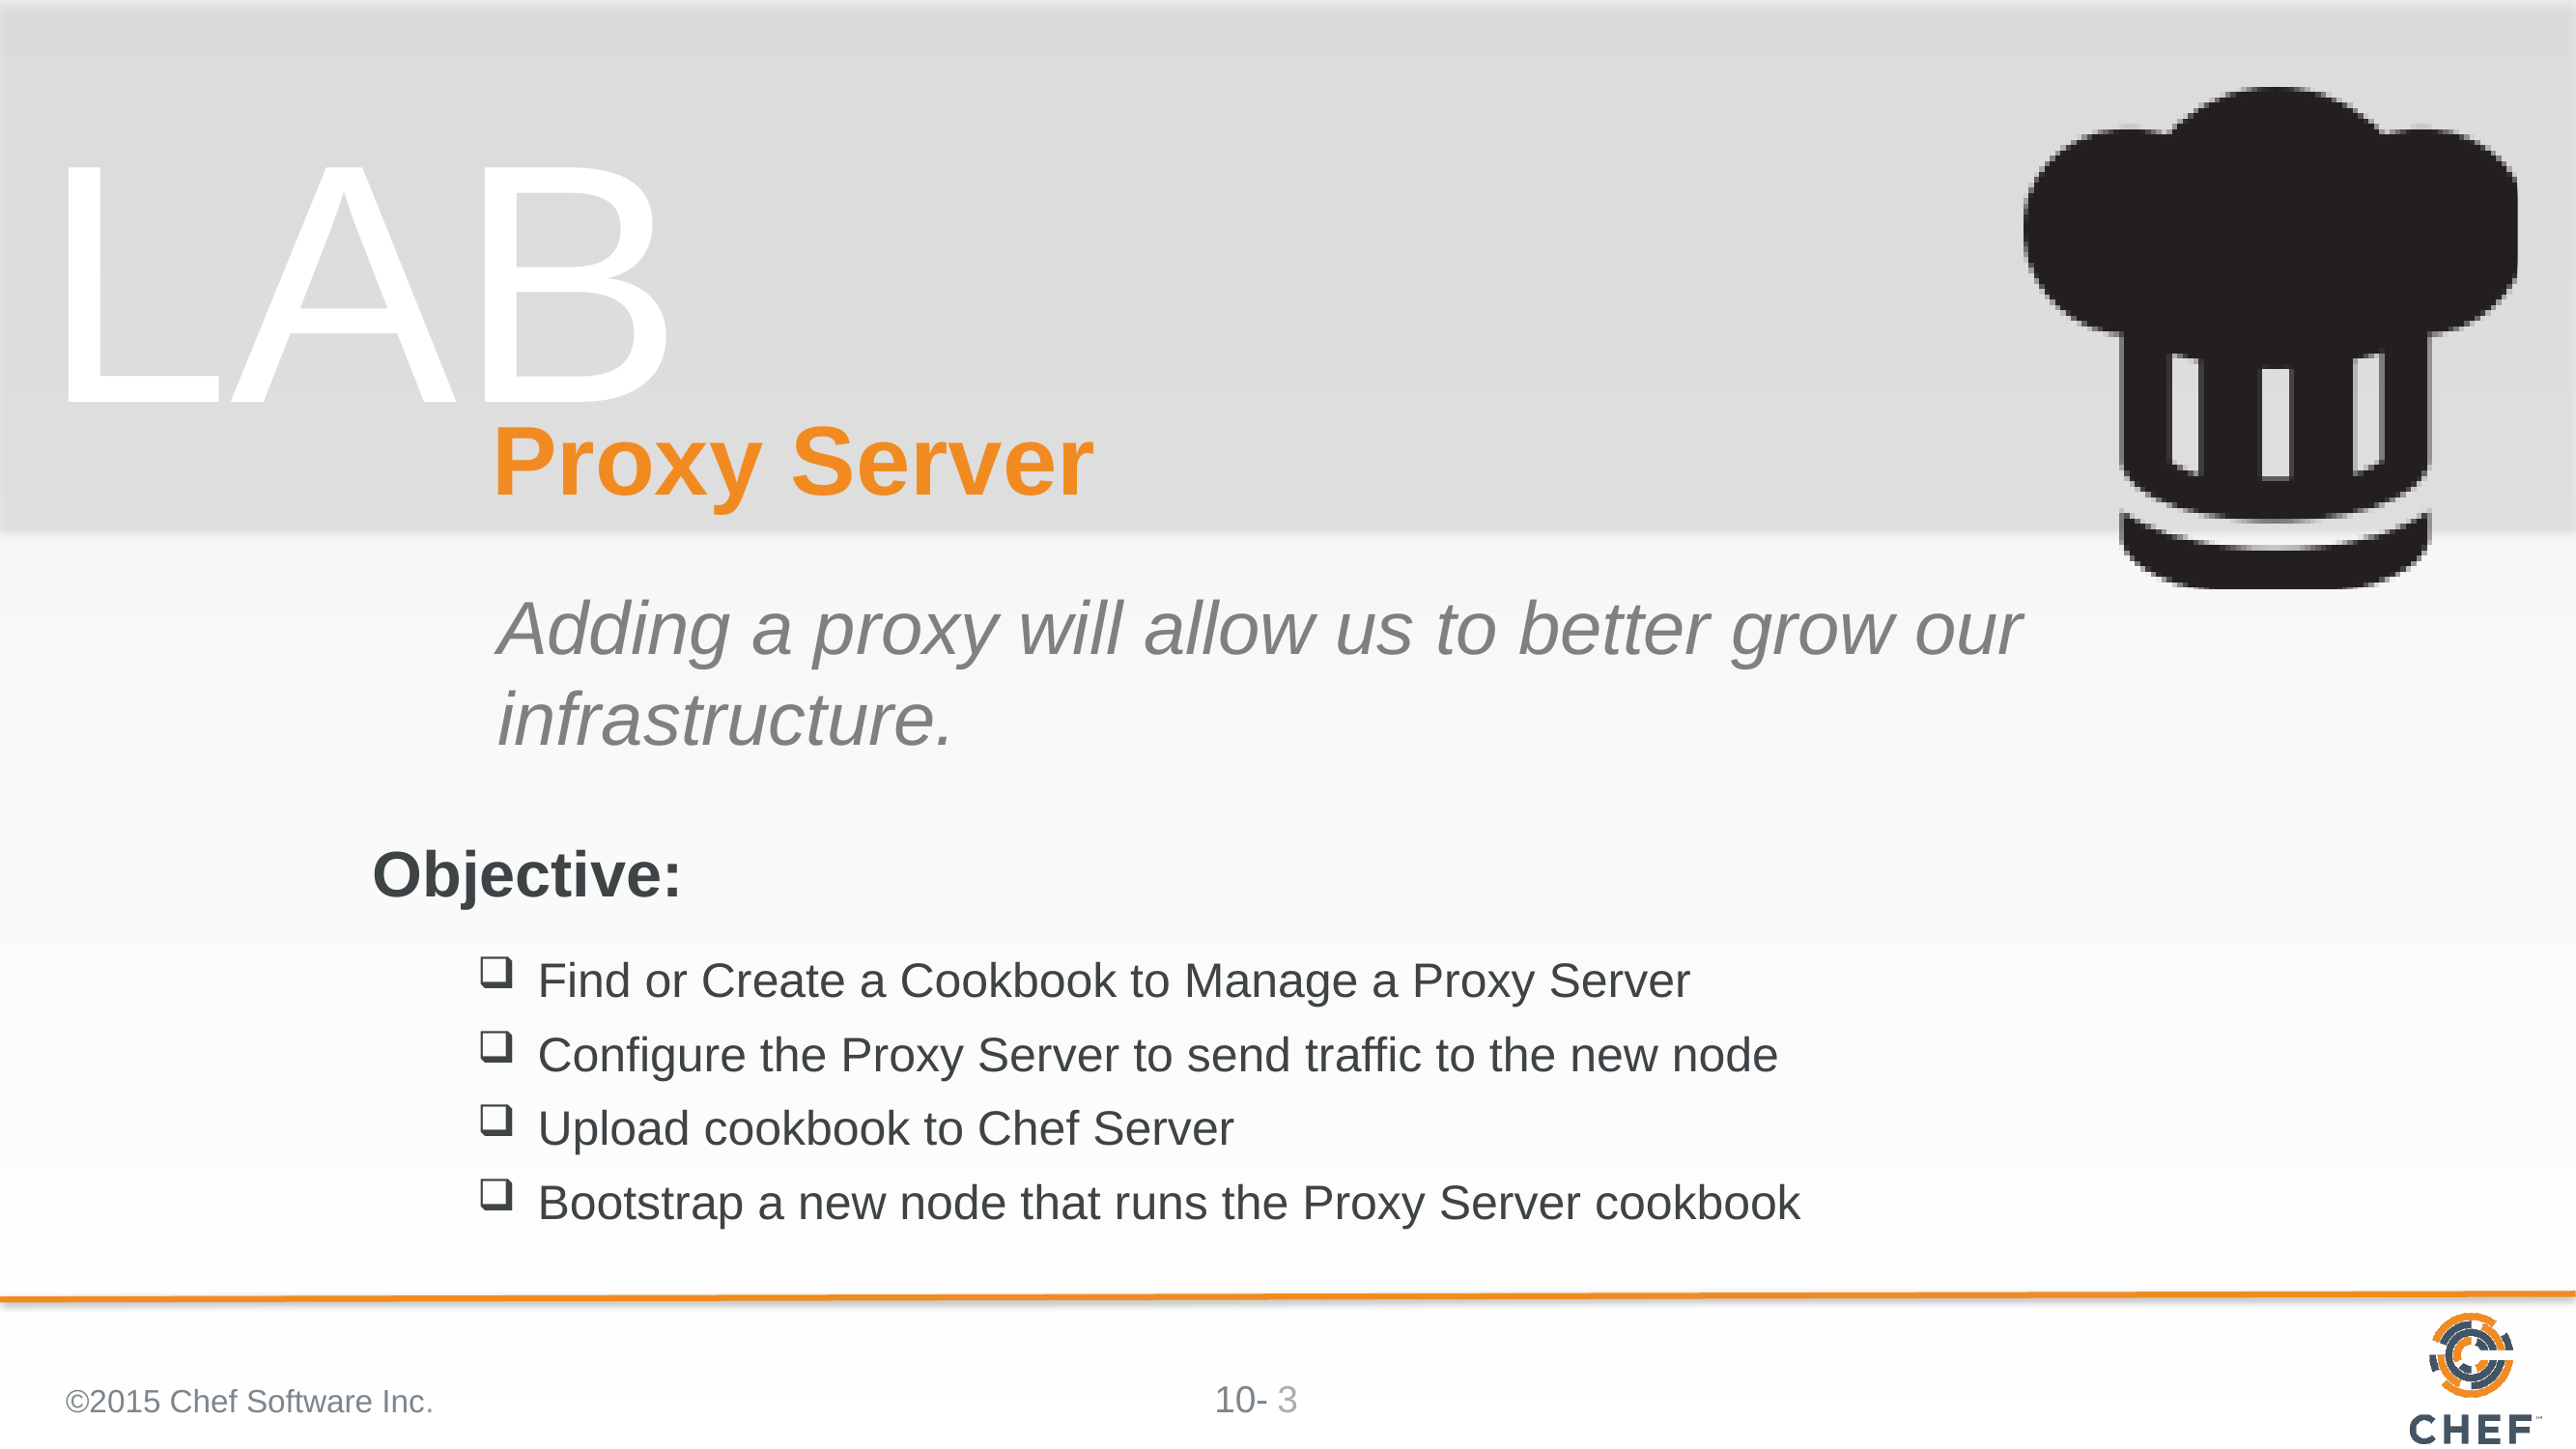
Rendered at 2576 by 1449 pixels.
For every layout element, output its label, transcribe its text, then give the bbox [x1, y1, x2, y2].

footer ©2015 Chef Software Inc. [51, 1359, 952, 1440]
list Adding a proxy will allow us to better grow our infrastructure. [478, 549, 2272, 791]
title Proxy Server [477, 395, 2217, 531]
picture [2399, 1297, 2550, 1449]
slide_number 3 [998, 1359, 1578, 1437]
list Find or Create a Cookbook to Manage a Proxy Server Configure the Proxy Server to send traffic to the new node Upload cookbook to Chef Server Bootstrap a new node that runs the Proxy Server cookbook [477, 949, 2271, 1243]
